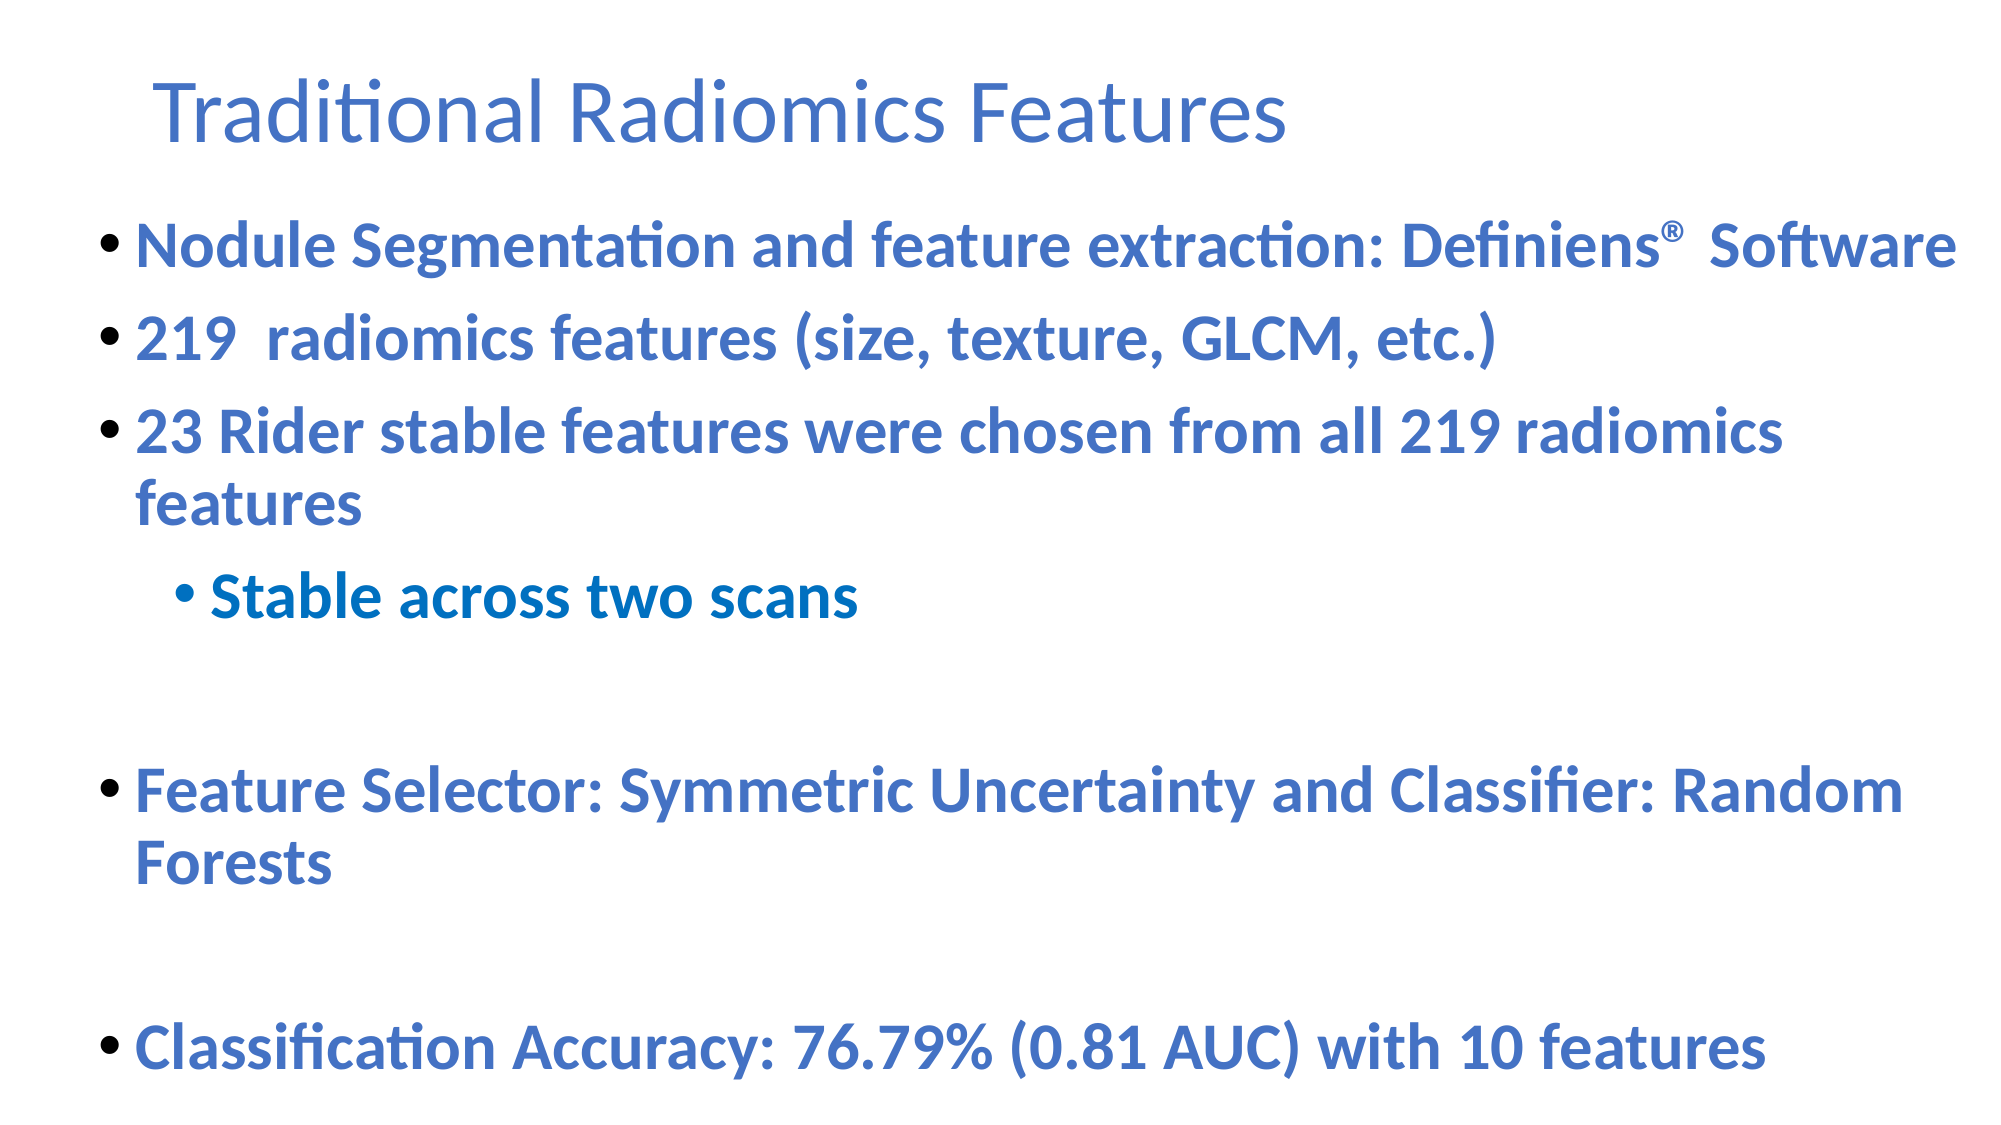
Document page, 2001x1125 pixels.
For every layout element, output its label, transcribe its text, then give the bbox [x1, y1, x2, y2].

title Traditional Radiomics Features [137, 4, 1863, 202]
list Nodule Segmentation and feature extraction: Definiens® Software 219 radiomics features (size, texture, GLCM, etc.) 23 Rider stable features were chosen from all 219 radiomics features Stable across two scans Feature Selector: Symmetric Uncertainty and Classifier: Random Forests Classification Accuracy: 76.79% (0.81 AUC) with 10 features [83, 202, 1978, 1060]
